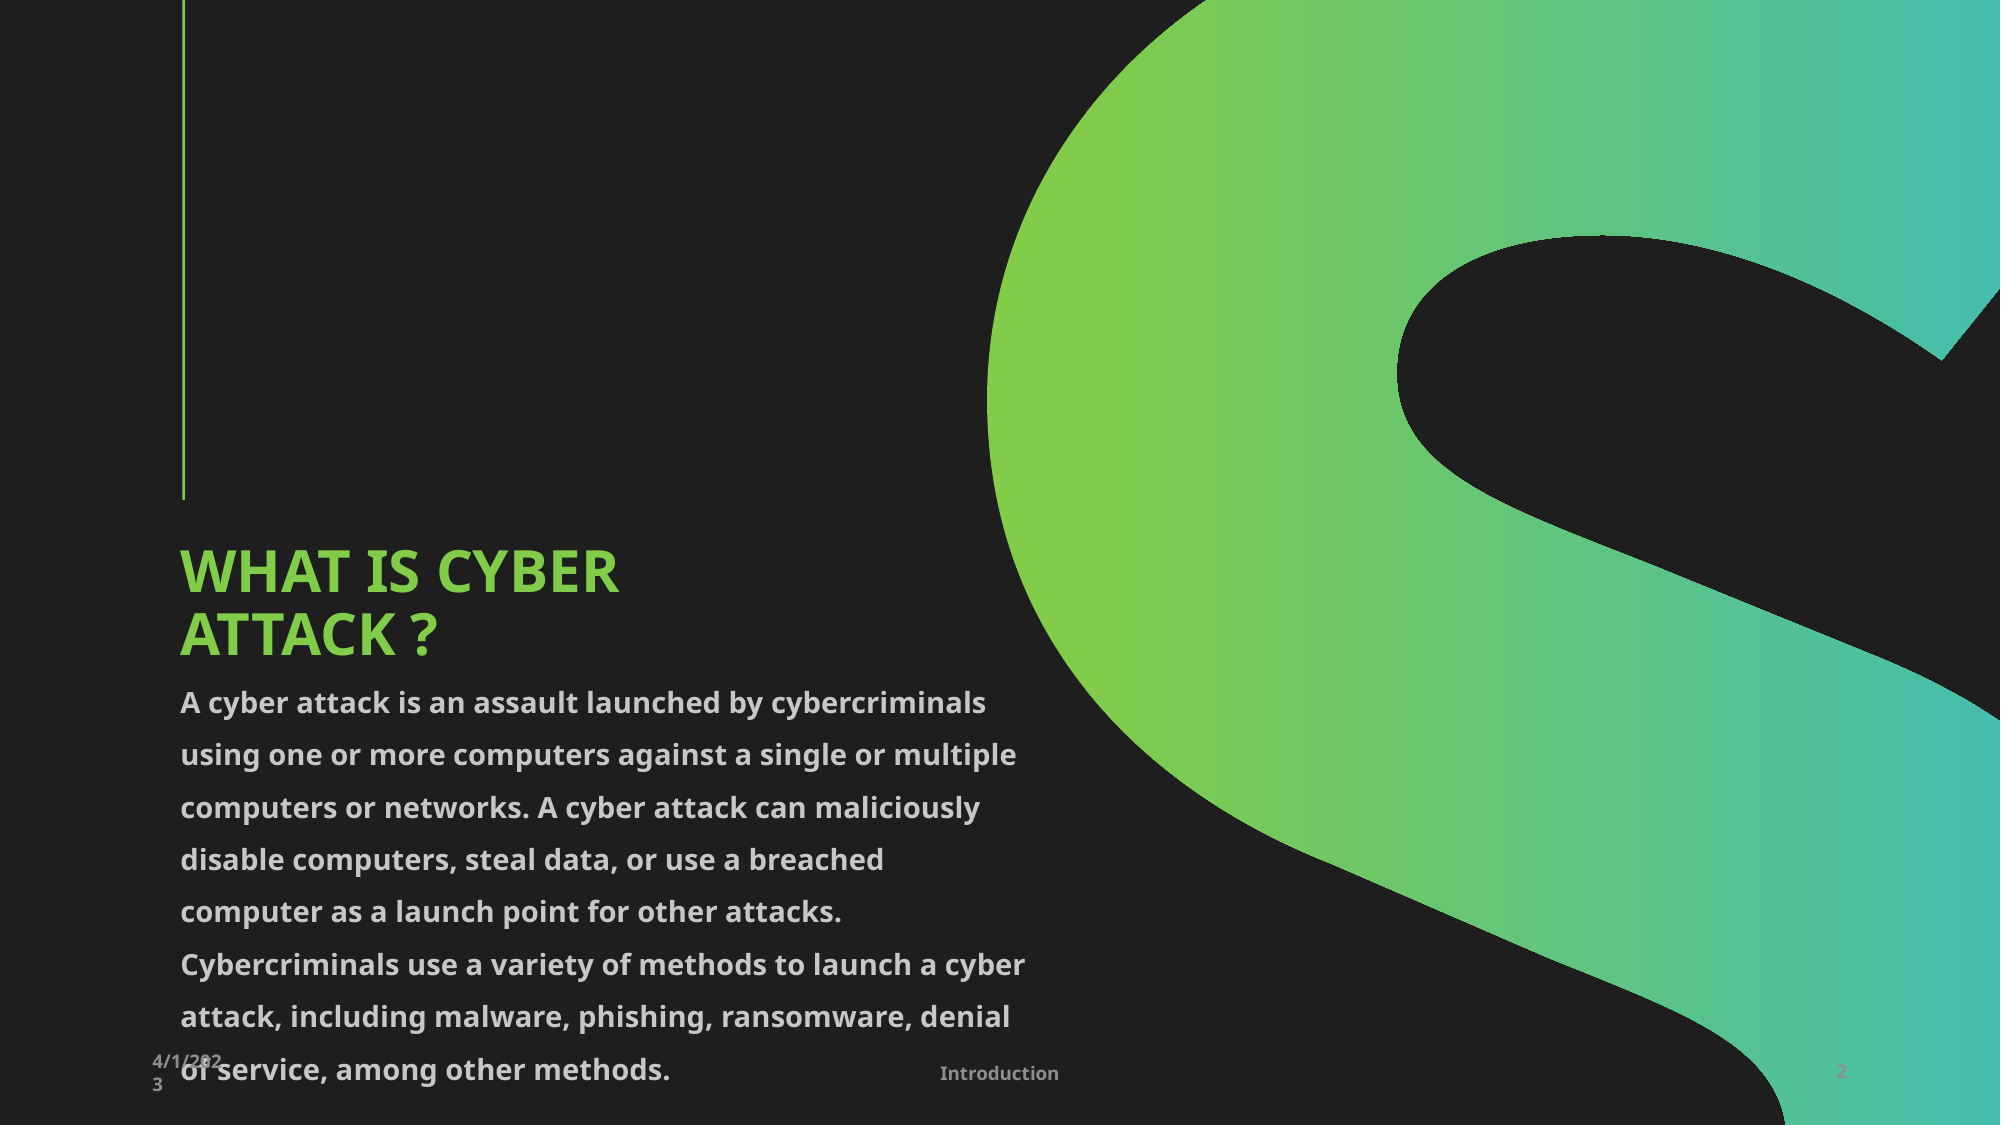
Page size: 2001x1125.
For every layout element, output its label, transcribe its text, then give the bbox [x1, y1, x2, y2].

title What is cyber attack ? [180, 534, 856, 599]
slide_number 2 [1412, 1042, 1863, 1103]
footer Introduction [662, 1042, 1338, 1103]
list A cyber attack is an assault launched by cybercriminals using one or more computers against a single or multiple computers or networks. A cyber attack can maliciously disable computers, steal data, or use a breached computer as a launch point for other attacks. Cybercriminals use a variety of methods to launch a cyber attack, including malware, phishing, ransomware, denial of service, among other methods. [180, 658, 1049, 983]
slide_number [137, 1042, 240, 1103]
